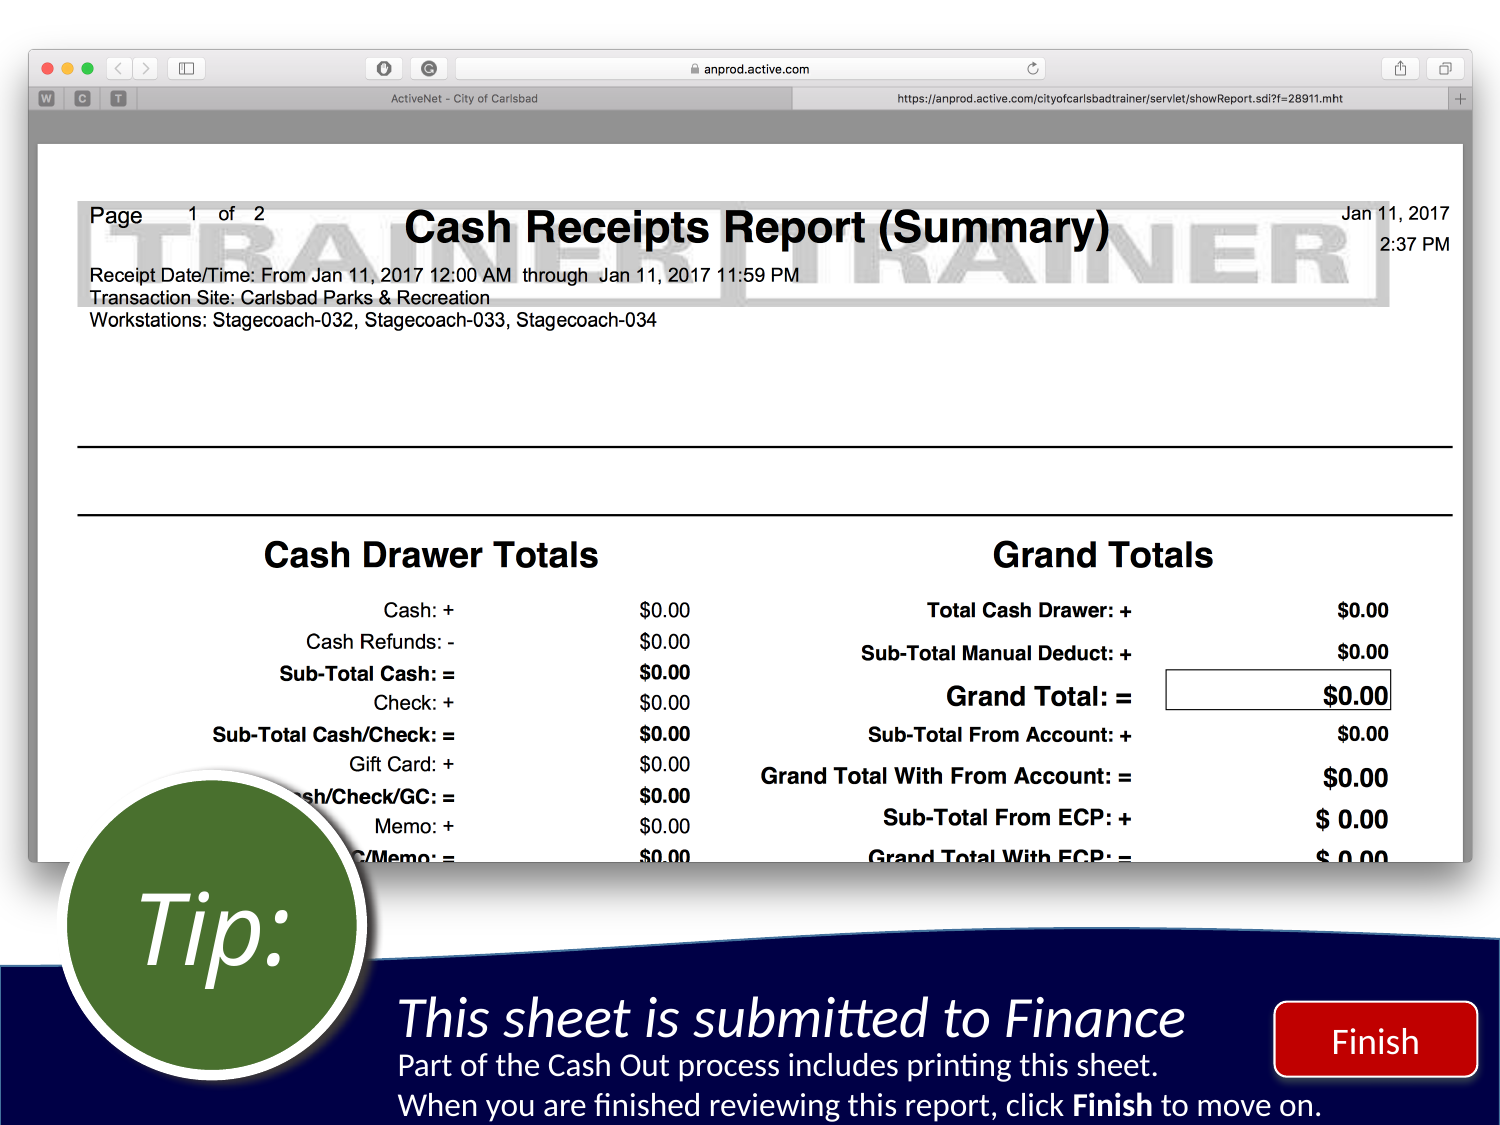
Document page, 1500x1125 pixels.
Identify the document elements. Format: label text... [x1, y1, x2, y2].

text_box [0, 942, 1500, 1125]
picture [0, 17, 1500, 942]
text_box This sheet is submitted to Finance [381, 971, 1478, 1056]
text_box Part of the Cash Out process includes printing this sheet. When you are finished reviewing this report, click Finish to move on. [382, 1035, 1479, 1125]
text_box Finish [1273, 1000, 1479, 1078]
text_box Tip: [61, 942, 362, 1077]
